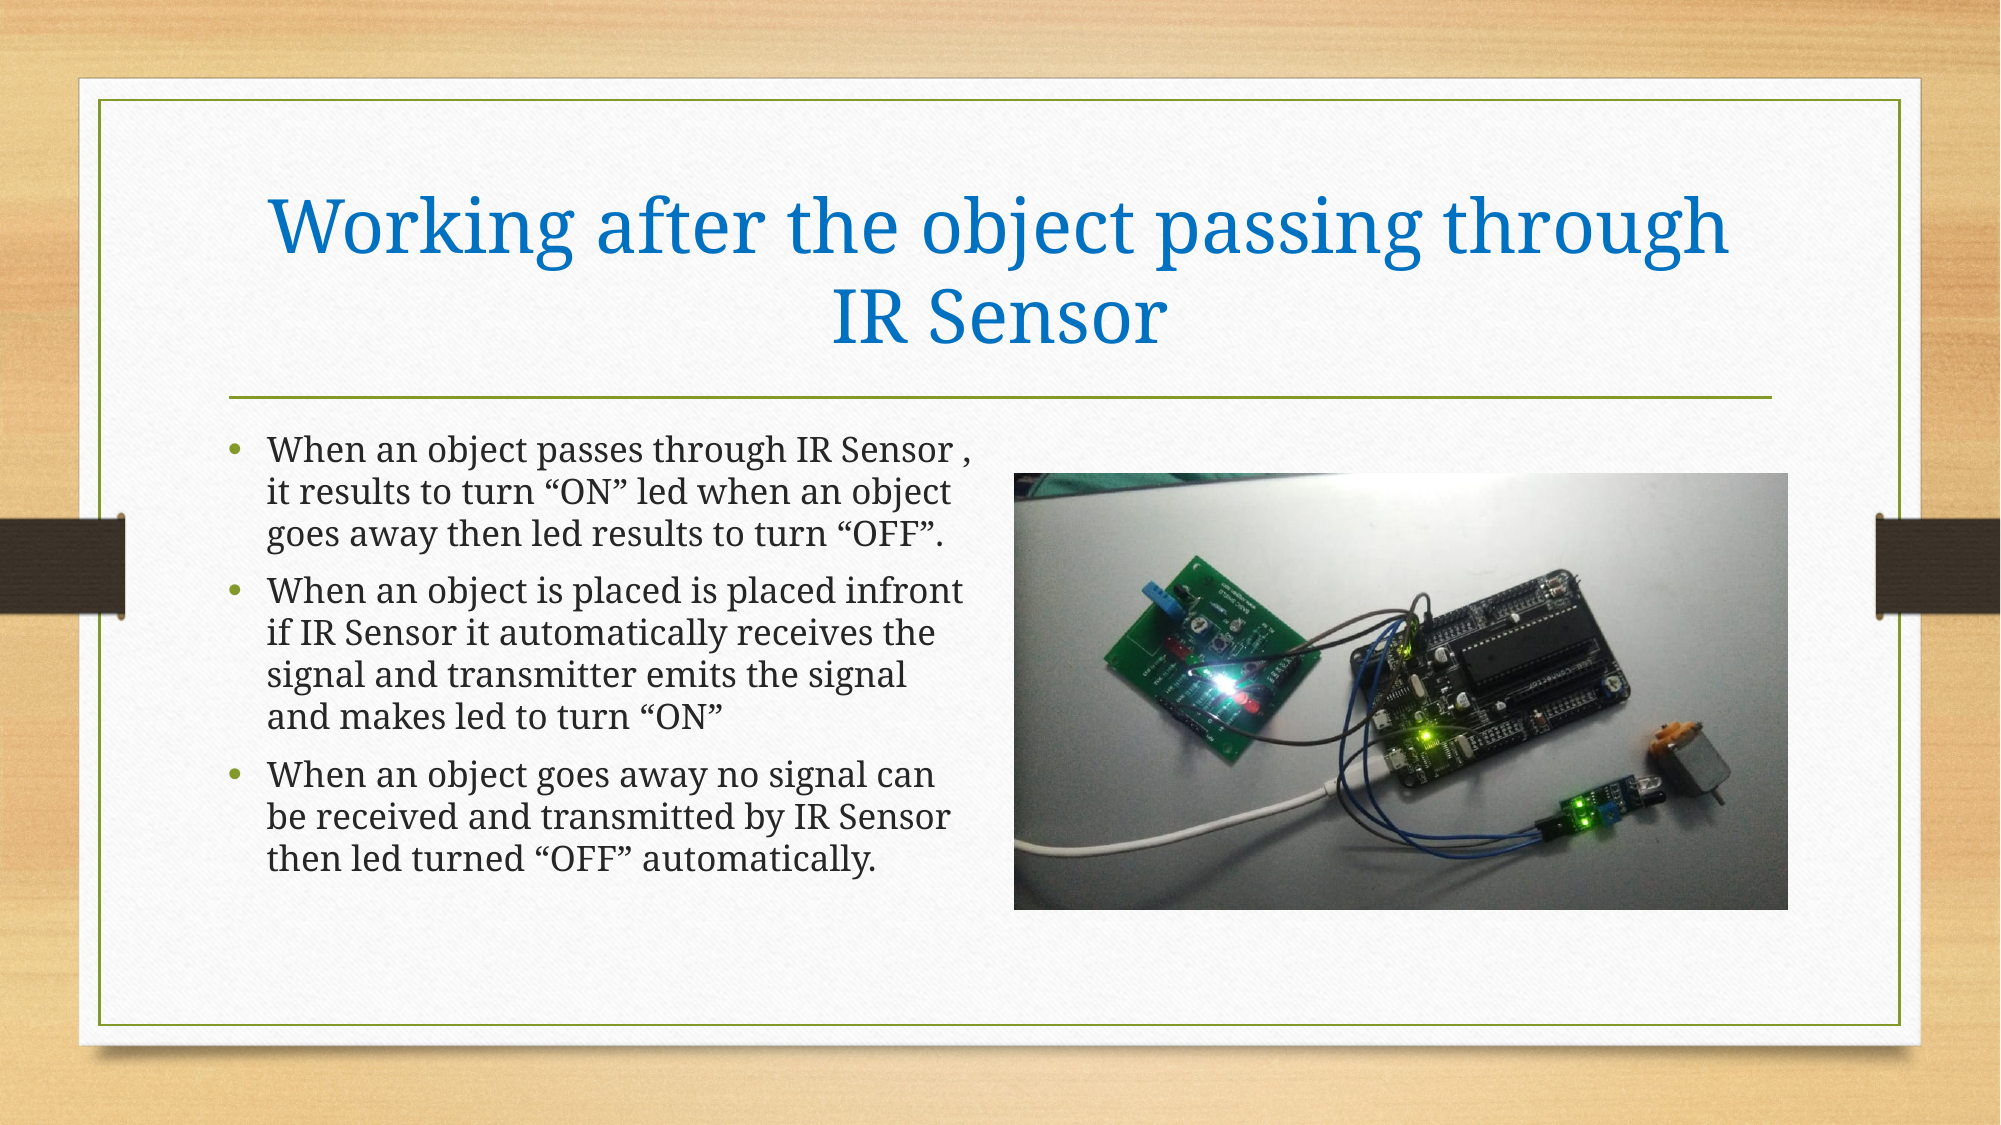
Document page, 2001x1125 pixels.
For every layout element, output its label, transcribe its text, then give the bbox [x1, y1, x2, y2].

list When an object passes through IR Sensor , it results to turn “ON” led when an object goes away then led results to turn “OFF”. When an object is placed is placed infront if IR Sensor it automatically receives the signal and transmitter emits the signal and makes led to turn “ON” When an object goes away no signal can be received and transmitted by IR Sensor then led turned “OFF” automatically. [213, 420, 987, 963]
title Working after the object passing through IR Sensor [212, 161, 1788, 375]
picture [0, 0, 2001, 1125]
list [1013, 473, 1789, 910]
